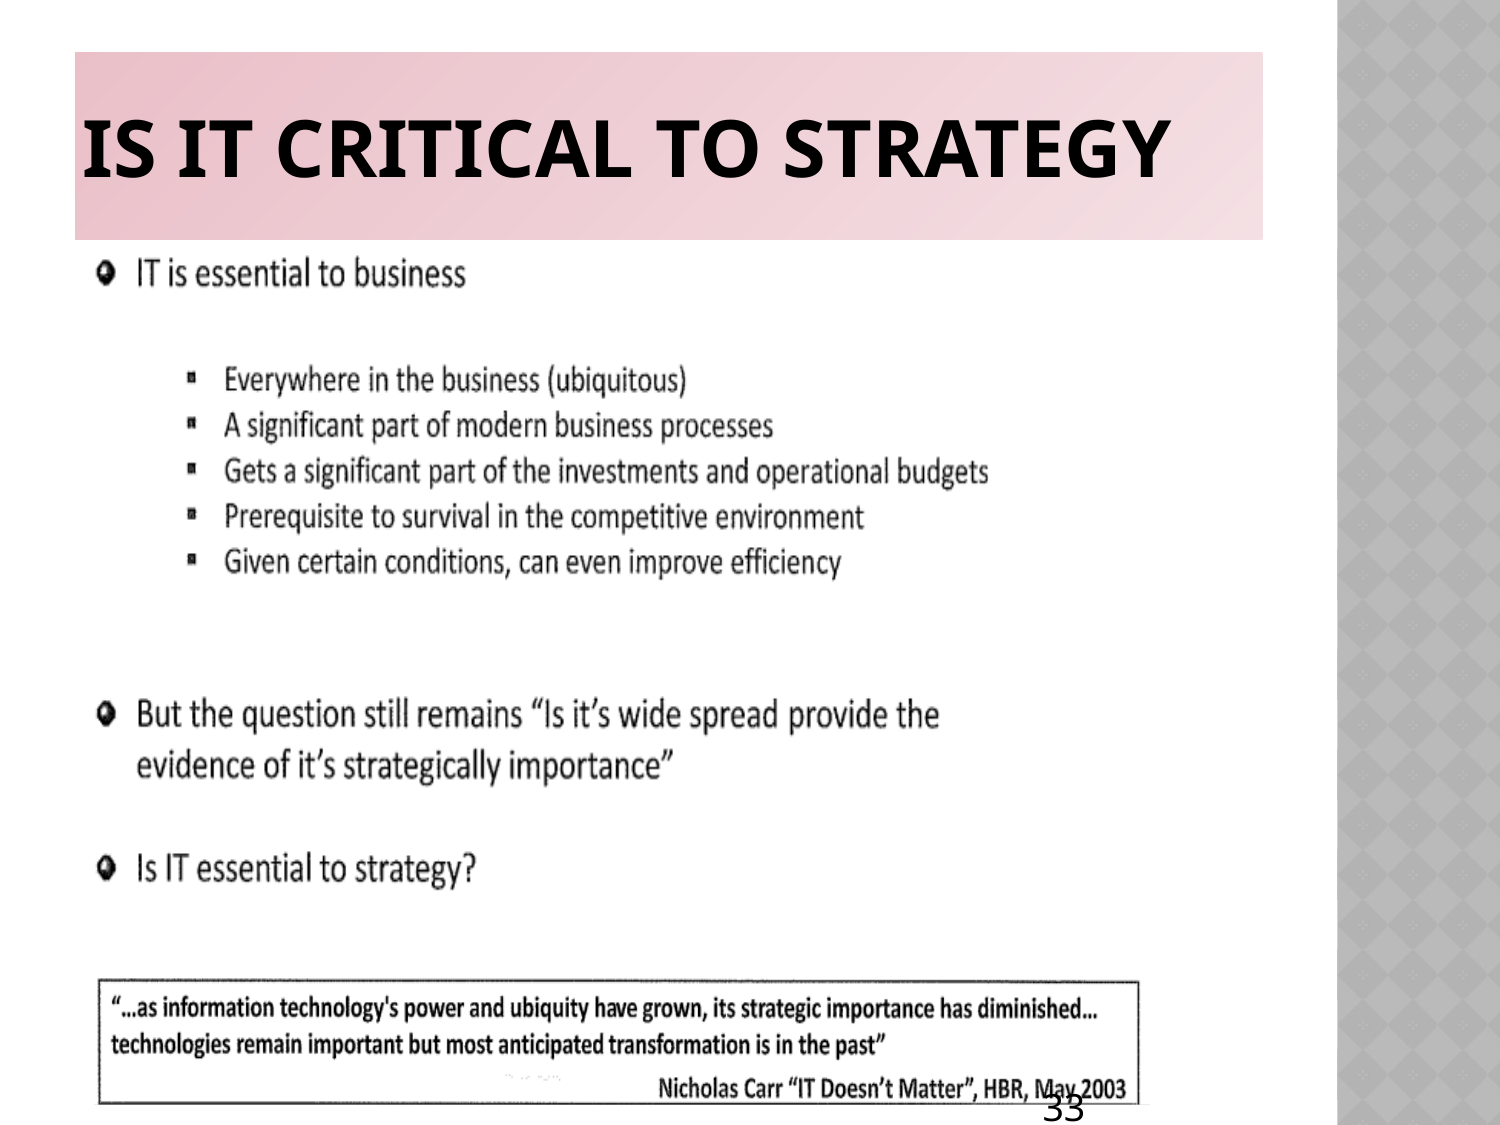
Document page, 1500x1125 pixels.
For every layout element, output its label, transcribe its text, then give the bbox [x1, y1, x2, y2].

picture [74, 239, 989, 906]
picture [93, 970, 1151, 1105]
title Is It critical to strategy [75, 52, 1263, 240]
